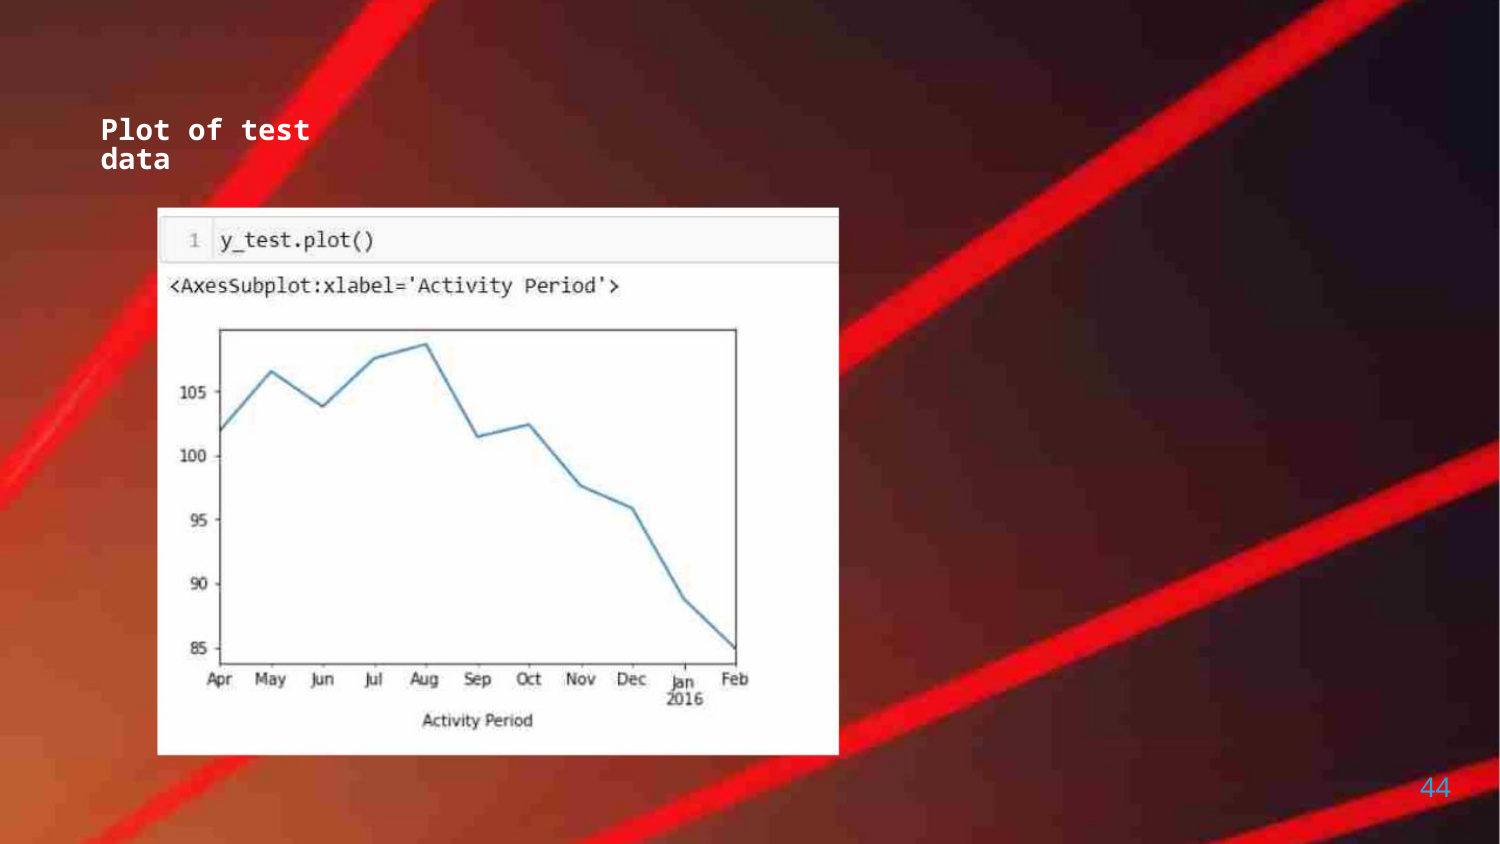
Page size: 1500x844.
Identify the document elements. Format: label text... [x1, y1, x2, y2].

text_box 44 [1420, 769, 1482, 803]
text_box Plot of test data [100, 117, 398, 176]
text_box [0, 0, 1500, 844]
